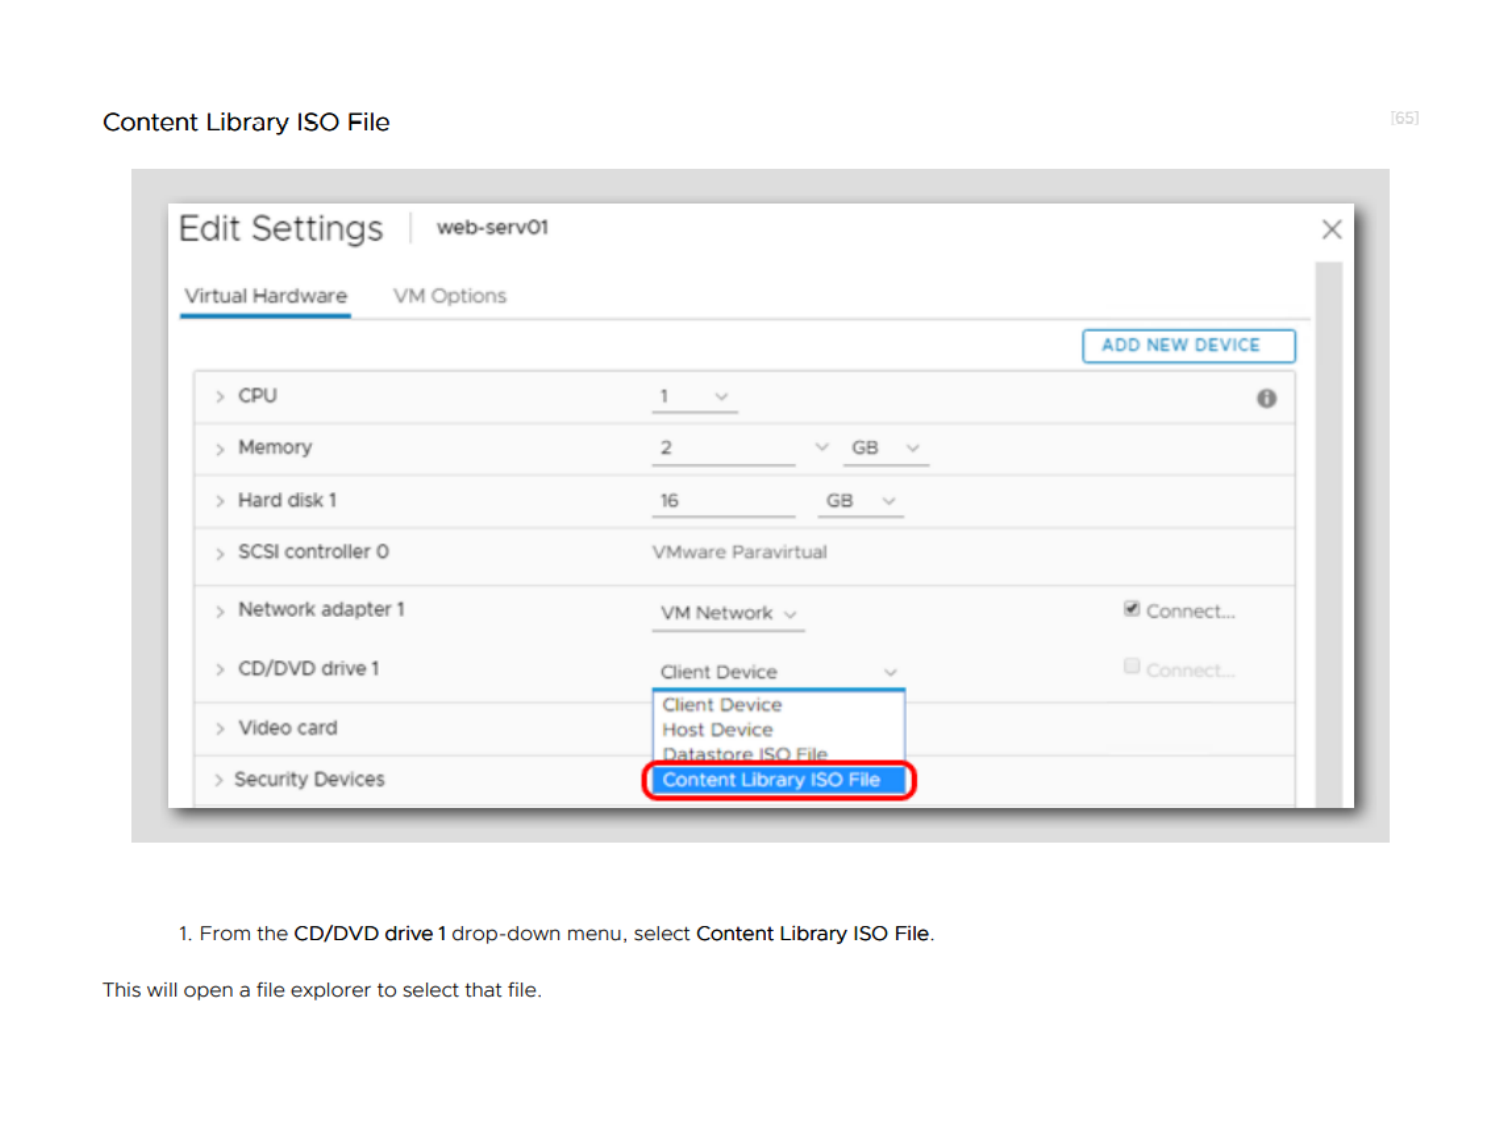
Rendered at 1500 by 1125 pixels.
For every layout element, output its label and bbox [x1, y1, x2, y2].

list [52, 66, 1500, 1059]
